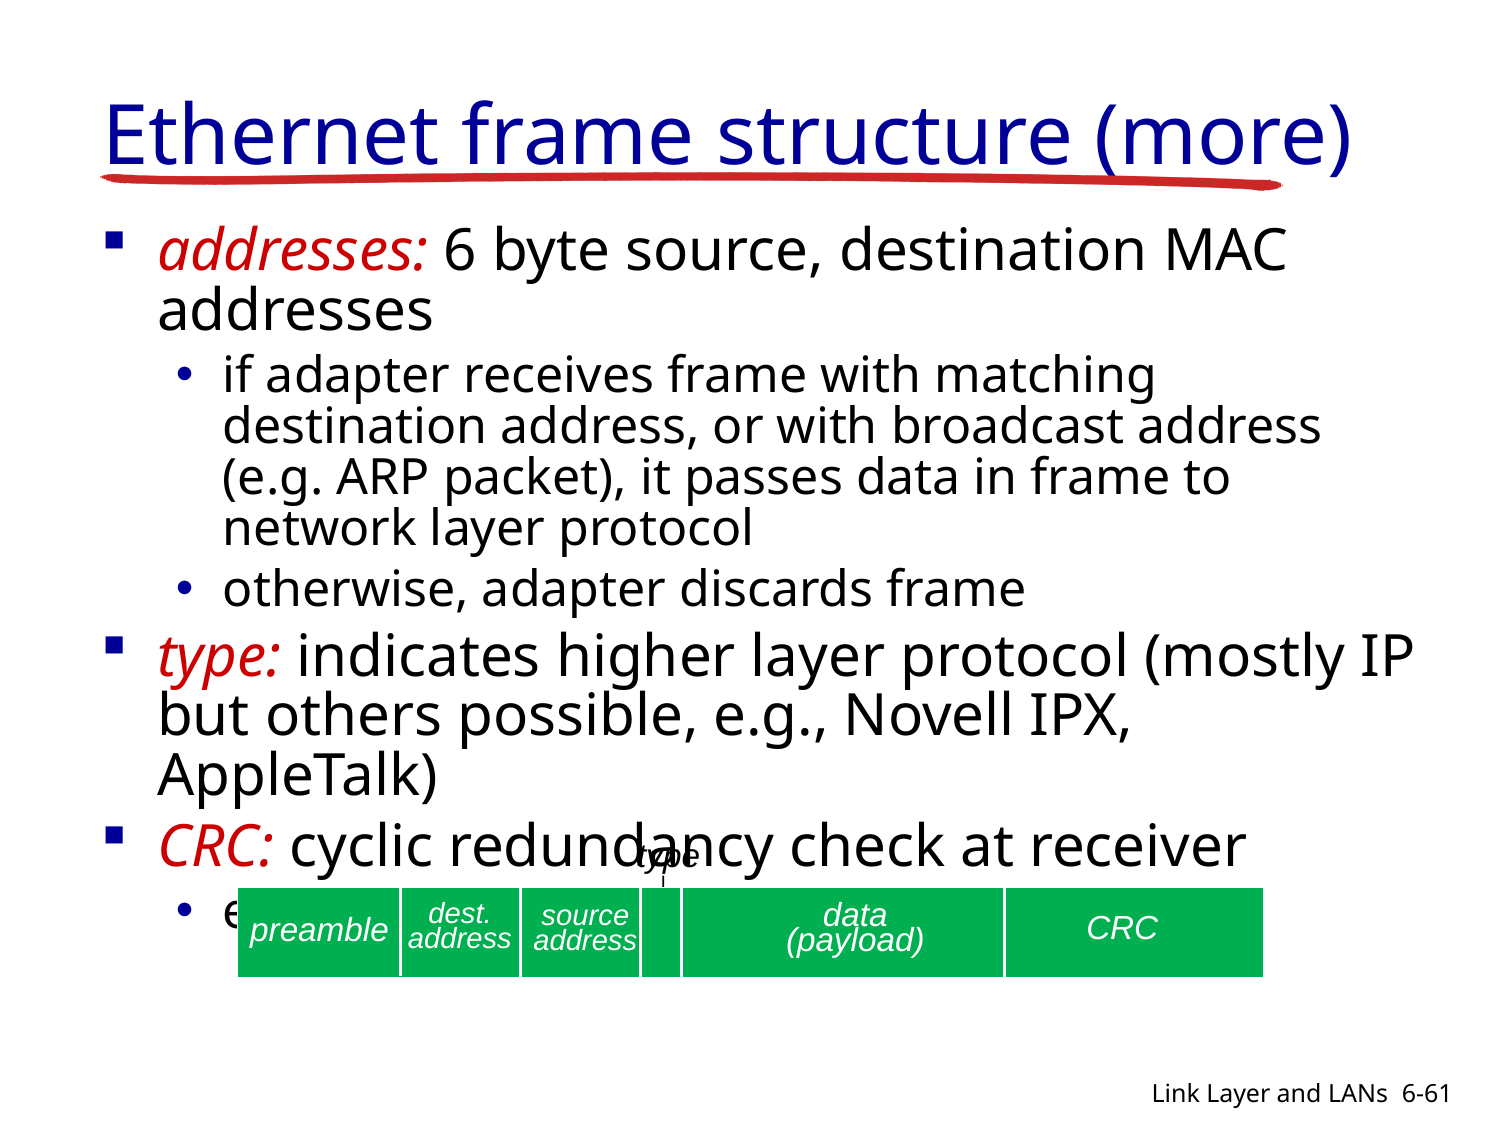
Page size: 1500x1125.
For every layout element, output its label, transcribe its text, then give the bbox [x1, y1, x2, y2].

picture [95, 166, 1296, 196]
footer Link Layer and LANs [1045, 1069, 1404, 1110]
title Ethernet frame structure (more) [87, 37, 1413, 215]
list addresses: 6 byte source, destination MAC addresses if adapter receives frame with matching destination address, or with broadcast address (e.g. ARP packet), it passes data in frame to network layer protocol otherwise, adapter discards frame type: indicates higher layer protocol (mostly IP but others possible, e.g., Novell IPX, AppleTalk) CRC: cyclic redundancy check at receiver error detected: frame is dropped [85, 215, 1443, 838]
slide_number 6-61 [1387, 1069, 1478, 1115]
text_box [231, 826, 1264, 990]
